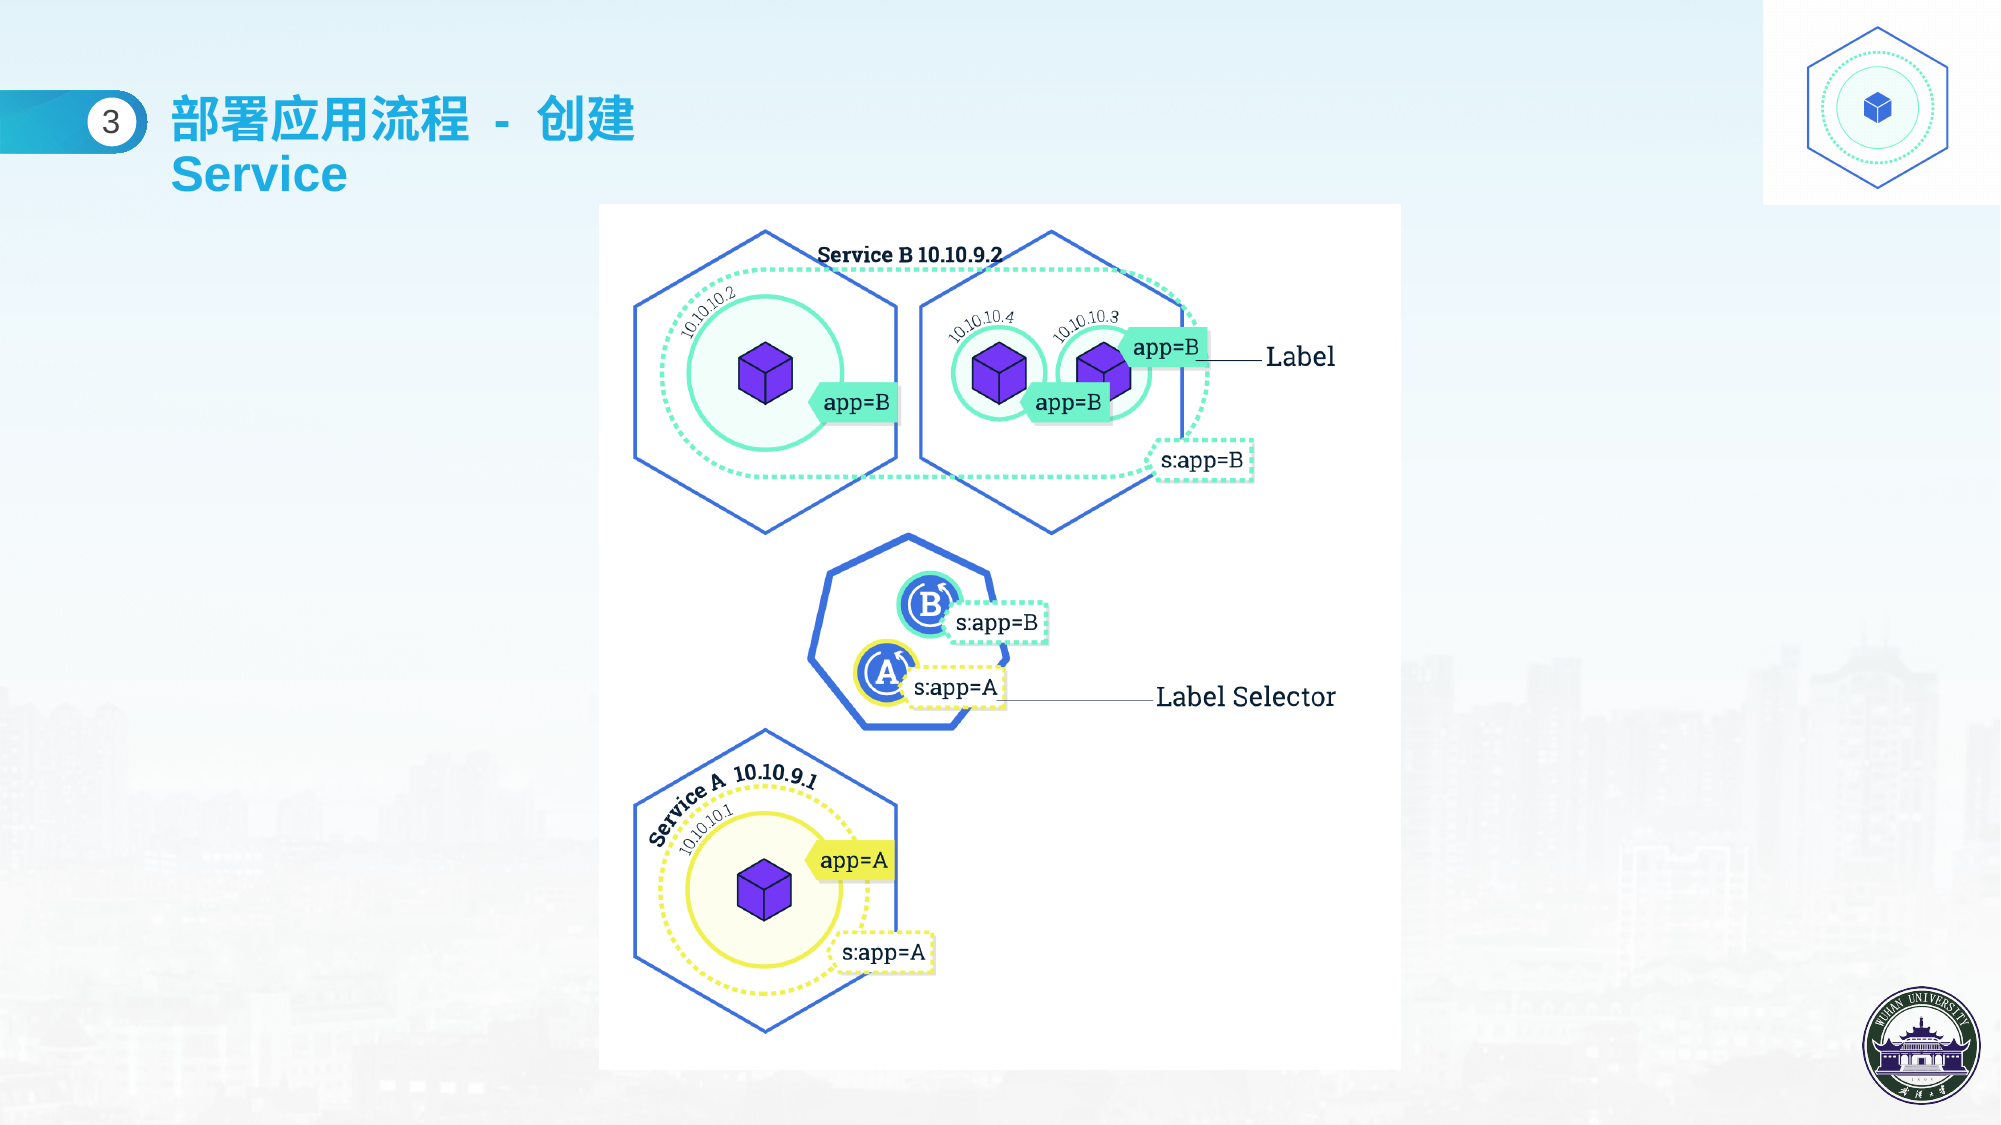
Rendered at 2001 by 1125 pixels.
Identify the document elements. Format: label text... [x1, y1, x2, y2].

picture [1862, 986, 1981, 1105]
picture [1763, 0, 2000, 205]
picture [599, 204, 1401, 1070]
list 3 [87, 97, 137, 149]
list 部署应用流程 - 创建Service [155, 87, 815, 157]
